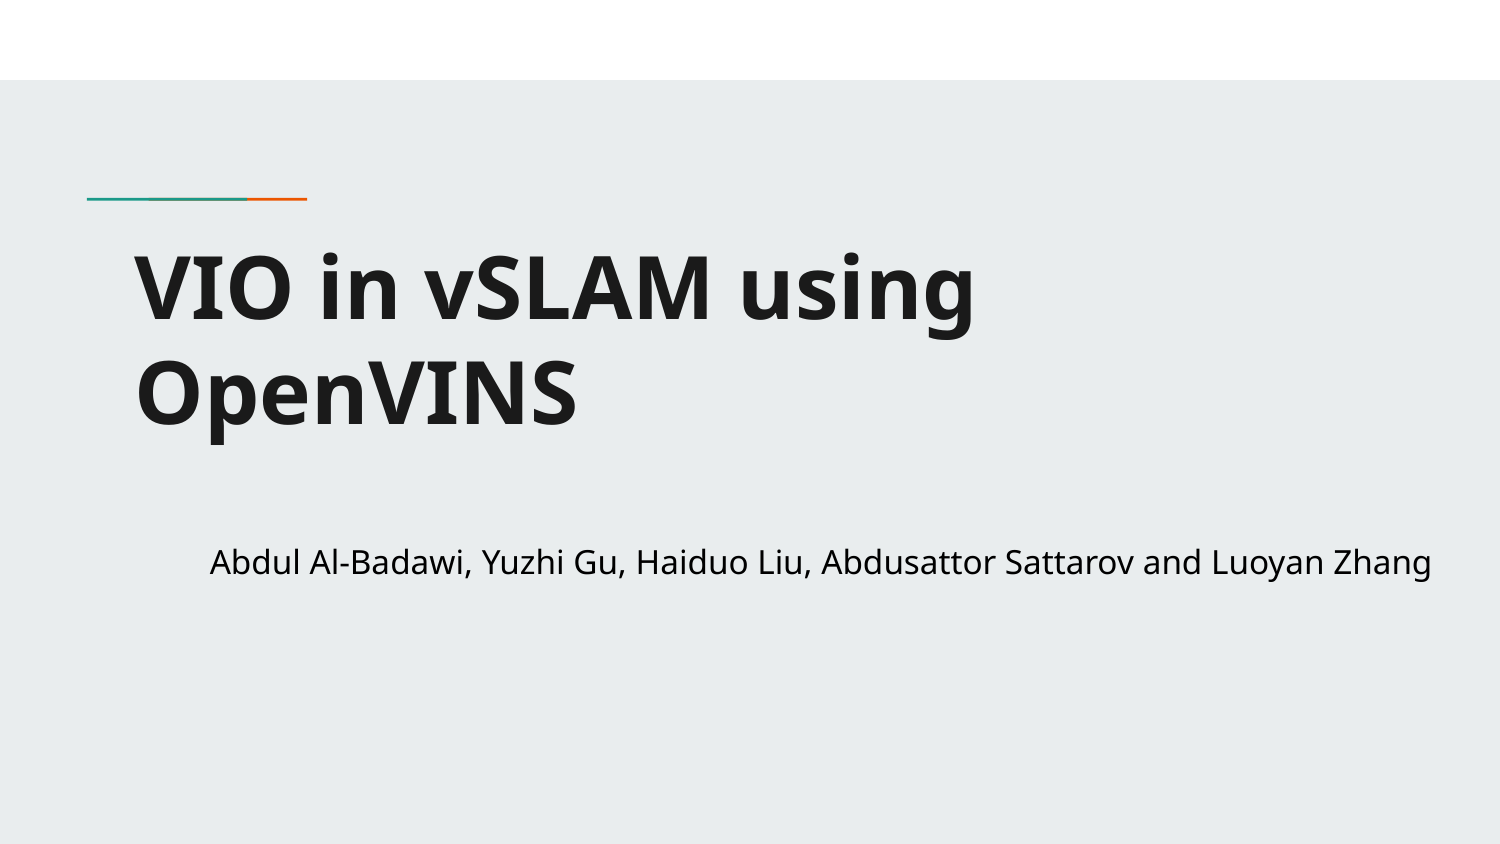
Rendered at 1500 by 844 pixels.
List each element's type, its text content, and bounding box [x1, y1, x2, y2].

subtitle Abdul Al-Badawi, Yuzhi Gu, Haiduo Liu, Abdusattor Sattarov and Luoyan Zhang [119, 520, 1462, 645]
title VIO in vSLAM using OpenVINS [119, 216, 1381, 490]
